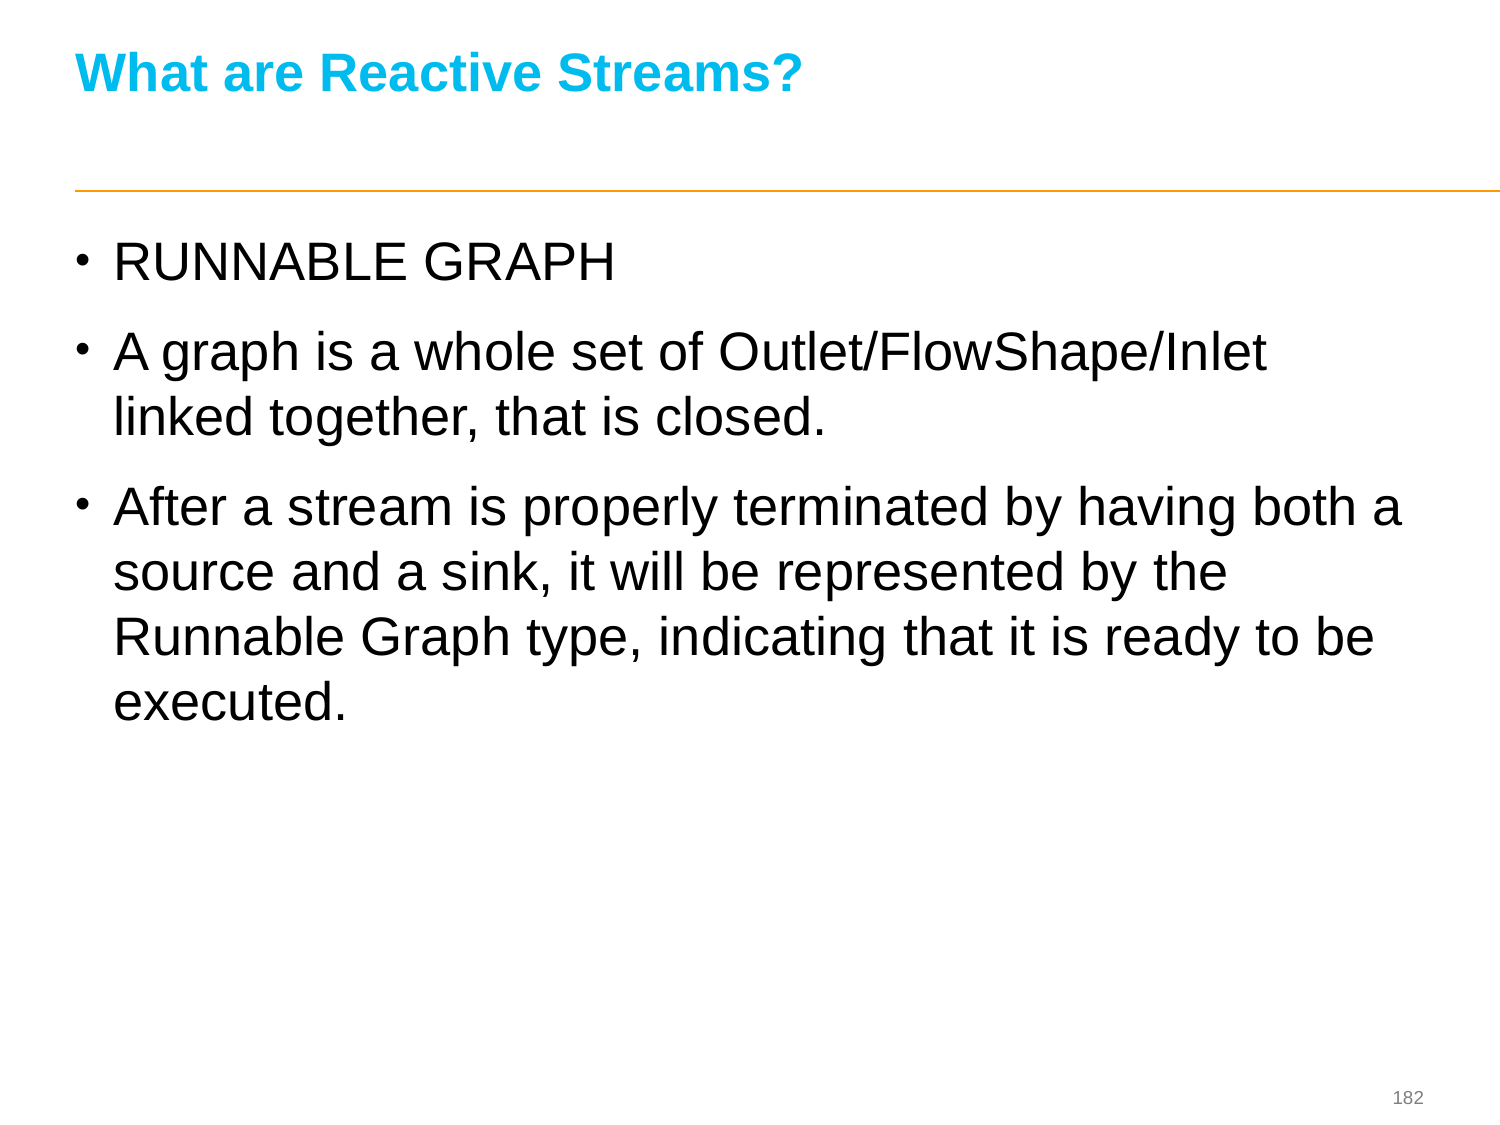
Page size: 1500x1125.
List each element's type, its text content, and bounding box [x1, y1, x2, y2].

title What are Reactive Streams? [75, 27, 1422, 157]
list RUNNABLE GRAPH A graph is a whole set of Outlet/FlowShape/Inlet linked together, that is closed. After a stream is properly terminated by having both a source and a sink, it will be represented by the Runnable Graph type, indicating that it is ready to be executed. [75, 226, 1425, 1018]
